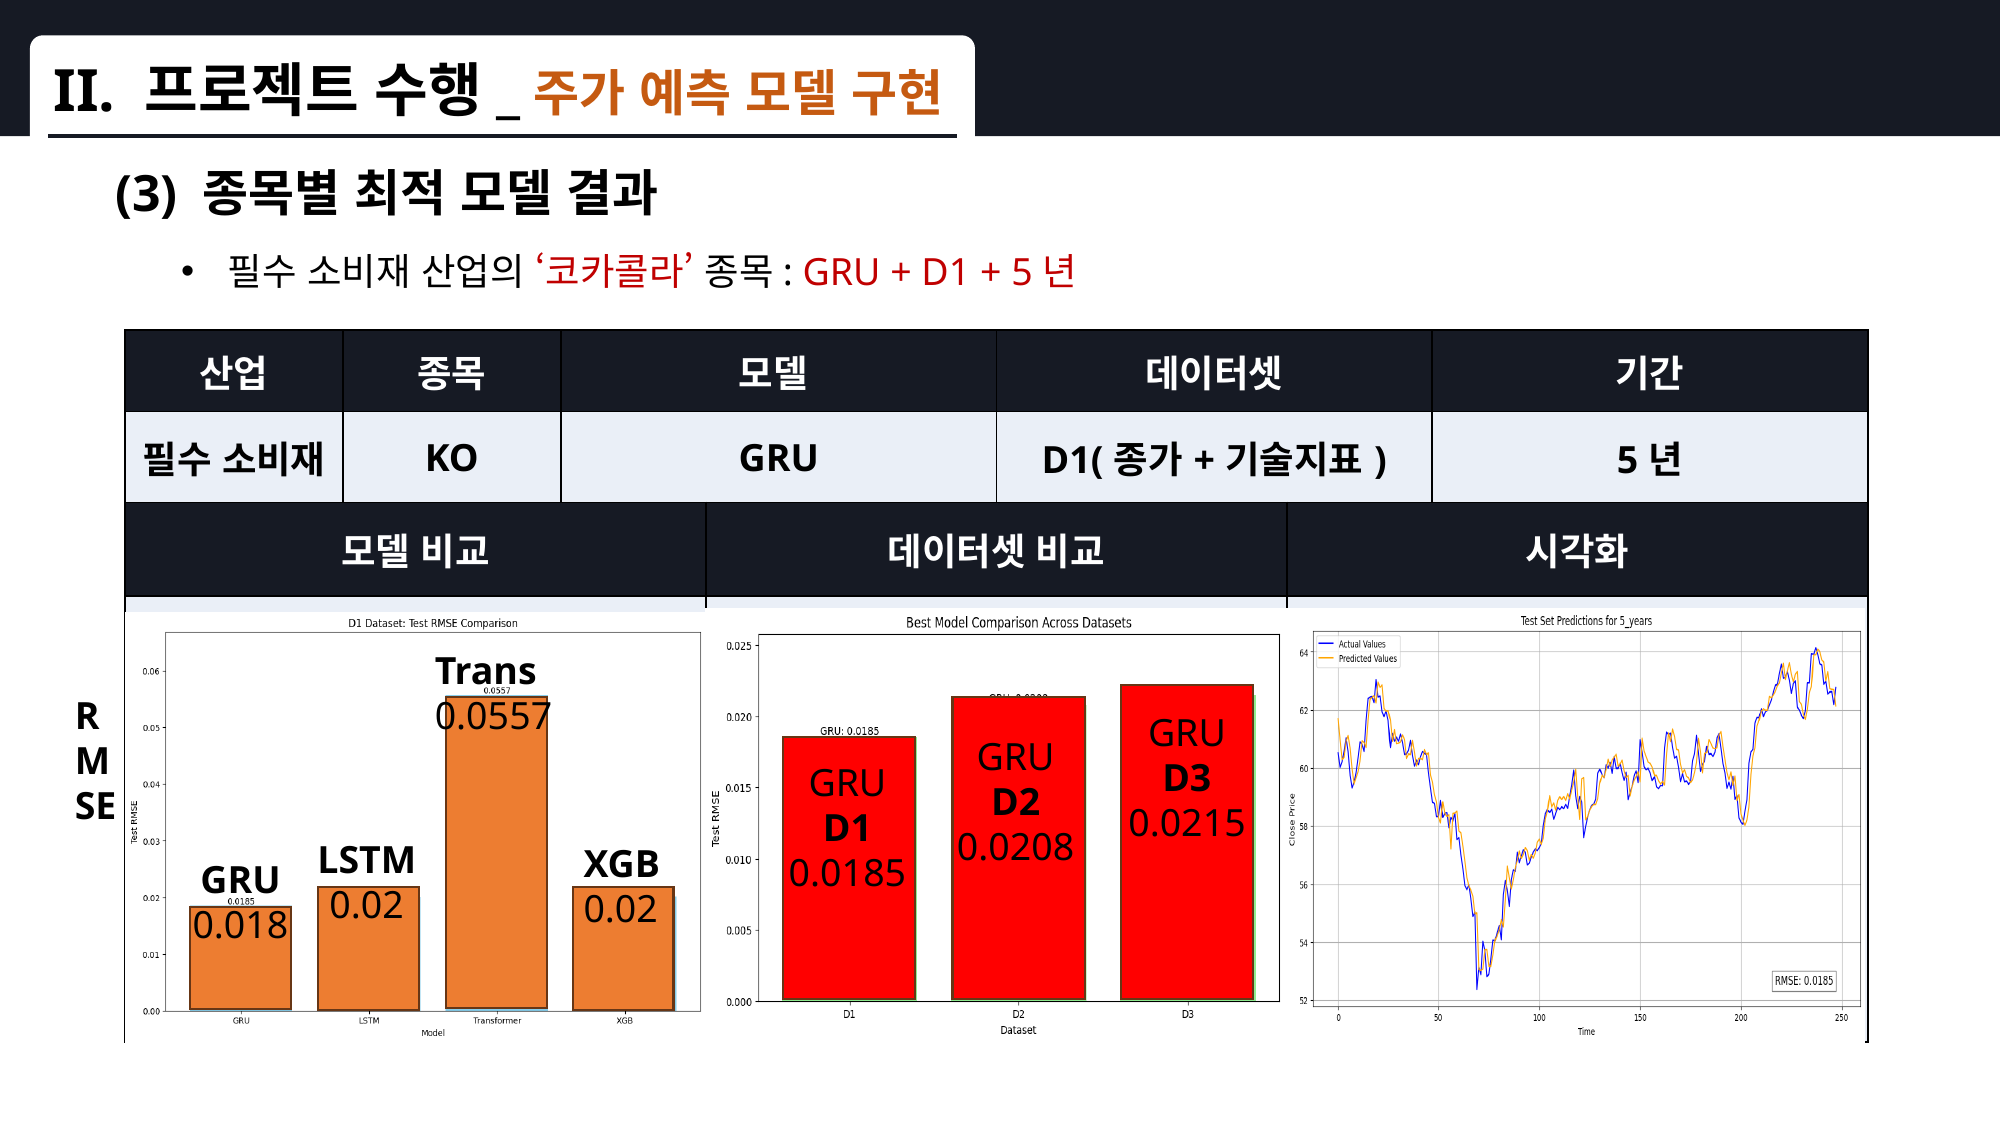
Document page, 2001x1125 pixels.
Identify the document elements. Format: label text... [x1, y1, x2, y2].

table_cell KO [344, 412, 560, 502]
table_header 종목 [344, 331, 560, 411]
table_cell 5년 [1433, 412, 1867, 502]
table_header 기간 [1433, 331, 1867, 411]
table_header 모델 [562, 331, 996, 411]
table_cell 필수 소비재 [126, 412, 342, 502]
picture [124, 608, 1865, 1043]
table_cell [126, 597, 705, 612]
text_box RMSE [60, 684, 124, 835]
text_box 필수 소비재 산업의 ‘코카콜라’ 종목: GRU + D1 + 5년 [166, 218, 1810, 301]
text_box [28, 34, 976, 160]
table_header 데이터셋 비교 [707, 503, 1286, 595]
text_box (3) 종목별 최적 모델 결과 [100, 163, 1538, 231]
table_header 시각화 [1288, 503, 1867, 595]
table_header 모델 비교 [126, 503, 705, 595]
table_cell GRU [562, 412, 996, 502]
text_box II. 프로젝트 수행_주가 예측 모델 구현 [38, 45, 1039, 131]
text_box [0, 0, 2000, 137]
table_cell [1288, 597, 1867, 1041]
table_cell D1(종가+기술지표) [997, 412, 1431, 502]
table_header 산업 [126, 331, 342, 411]
table_header 데이터셋 [997, 331, 1431, 411]
table_cell [707, 597, 1286, 608]
